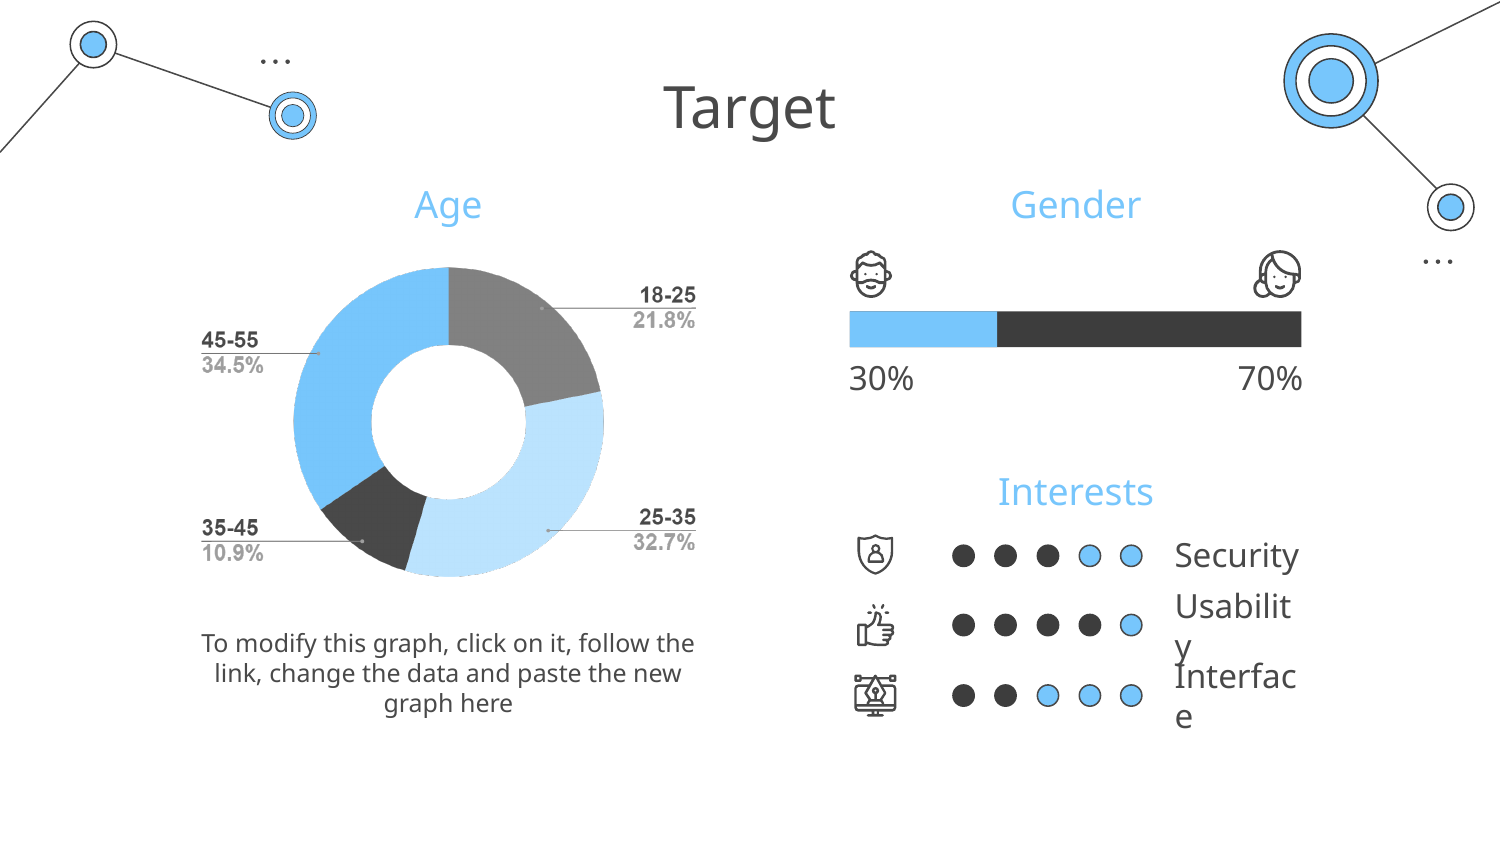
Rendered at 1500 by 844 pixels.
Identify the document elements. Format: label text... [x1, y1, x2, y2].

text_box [1253, 249, 1302, 299]
text_box 30% [833, 351, 936, 413]
text_box [854, 674, 897, 717]
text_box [857, 534, 894, 575]
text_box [856, 603, 895, 647]
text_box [849, 250, 893, 299]
text_box Interface [1159, 668, 1322, 723]
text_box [952, 614, 1143, 636]
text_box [952, 544, 1143, 567]
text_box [952, 684, 1143, 707]
text_box [849, 311, 998, 348]
text_box Interests [850, 463, 1302, 518]
text_box To modify this graph, click on it, follow the link, change the data and paste the new graph here [184, 627, 713, 717]
text_box Security [1159, 528, 1322, 582]
text_box 70% [1216, 351, 1319, 413]
text_box Gender [850, 176, 1302, 231]
picture [184, 249, 713, 595]
title Target [118, 55, 1382, 150]
text_box Age [184, 176, 713, 231]
text_box [998, 311, 1302, 348]
text_box Usability [1159, 598, 1322, 652]
